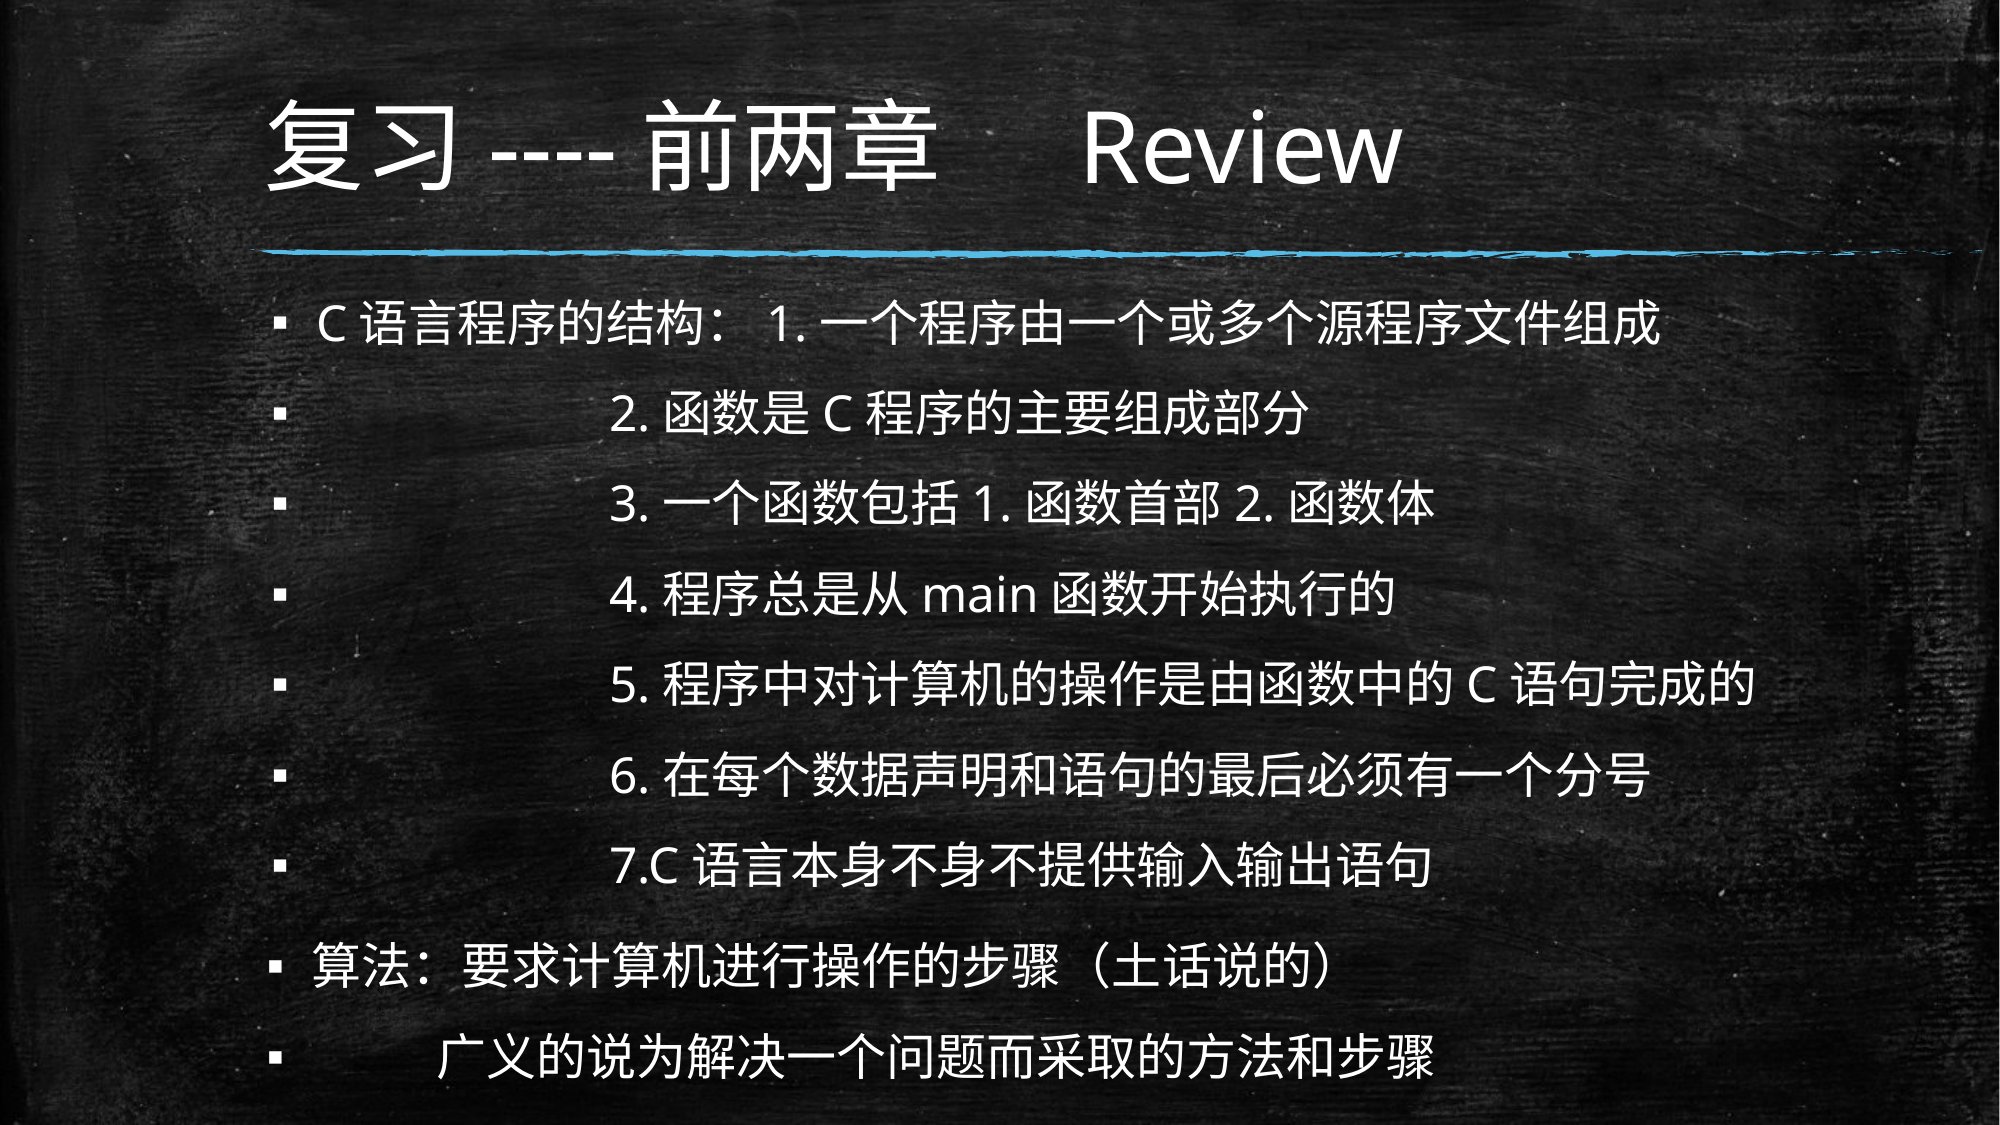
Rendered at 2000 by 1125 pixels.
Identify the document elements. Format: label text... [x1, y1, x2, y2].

title 复习----前两章 Review [249, 45, 1750, 213]
text_box 算法：要求计算机进行操作的步骤（土话说的） 广义的说为解决一个问题而采取的方法和步骤 [251, 933, 1752, 1101]
text_box C语言程序的结构：1.一个程序由一个或多个源程序文件组成 2.函数是C程序的主要组成部分 3.一个函数包括1.函数首部2.函数体 4.程序总是从main函数开始执行的 5.程序中对计算机的操作是由函数中的C语句完成的 6.在每个数据声明和语句的最后必须有一个分号 7.C语言本身不身不提供输入输出语句 [256, 290, 1971, 905]
